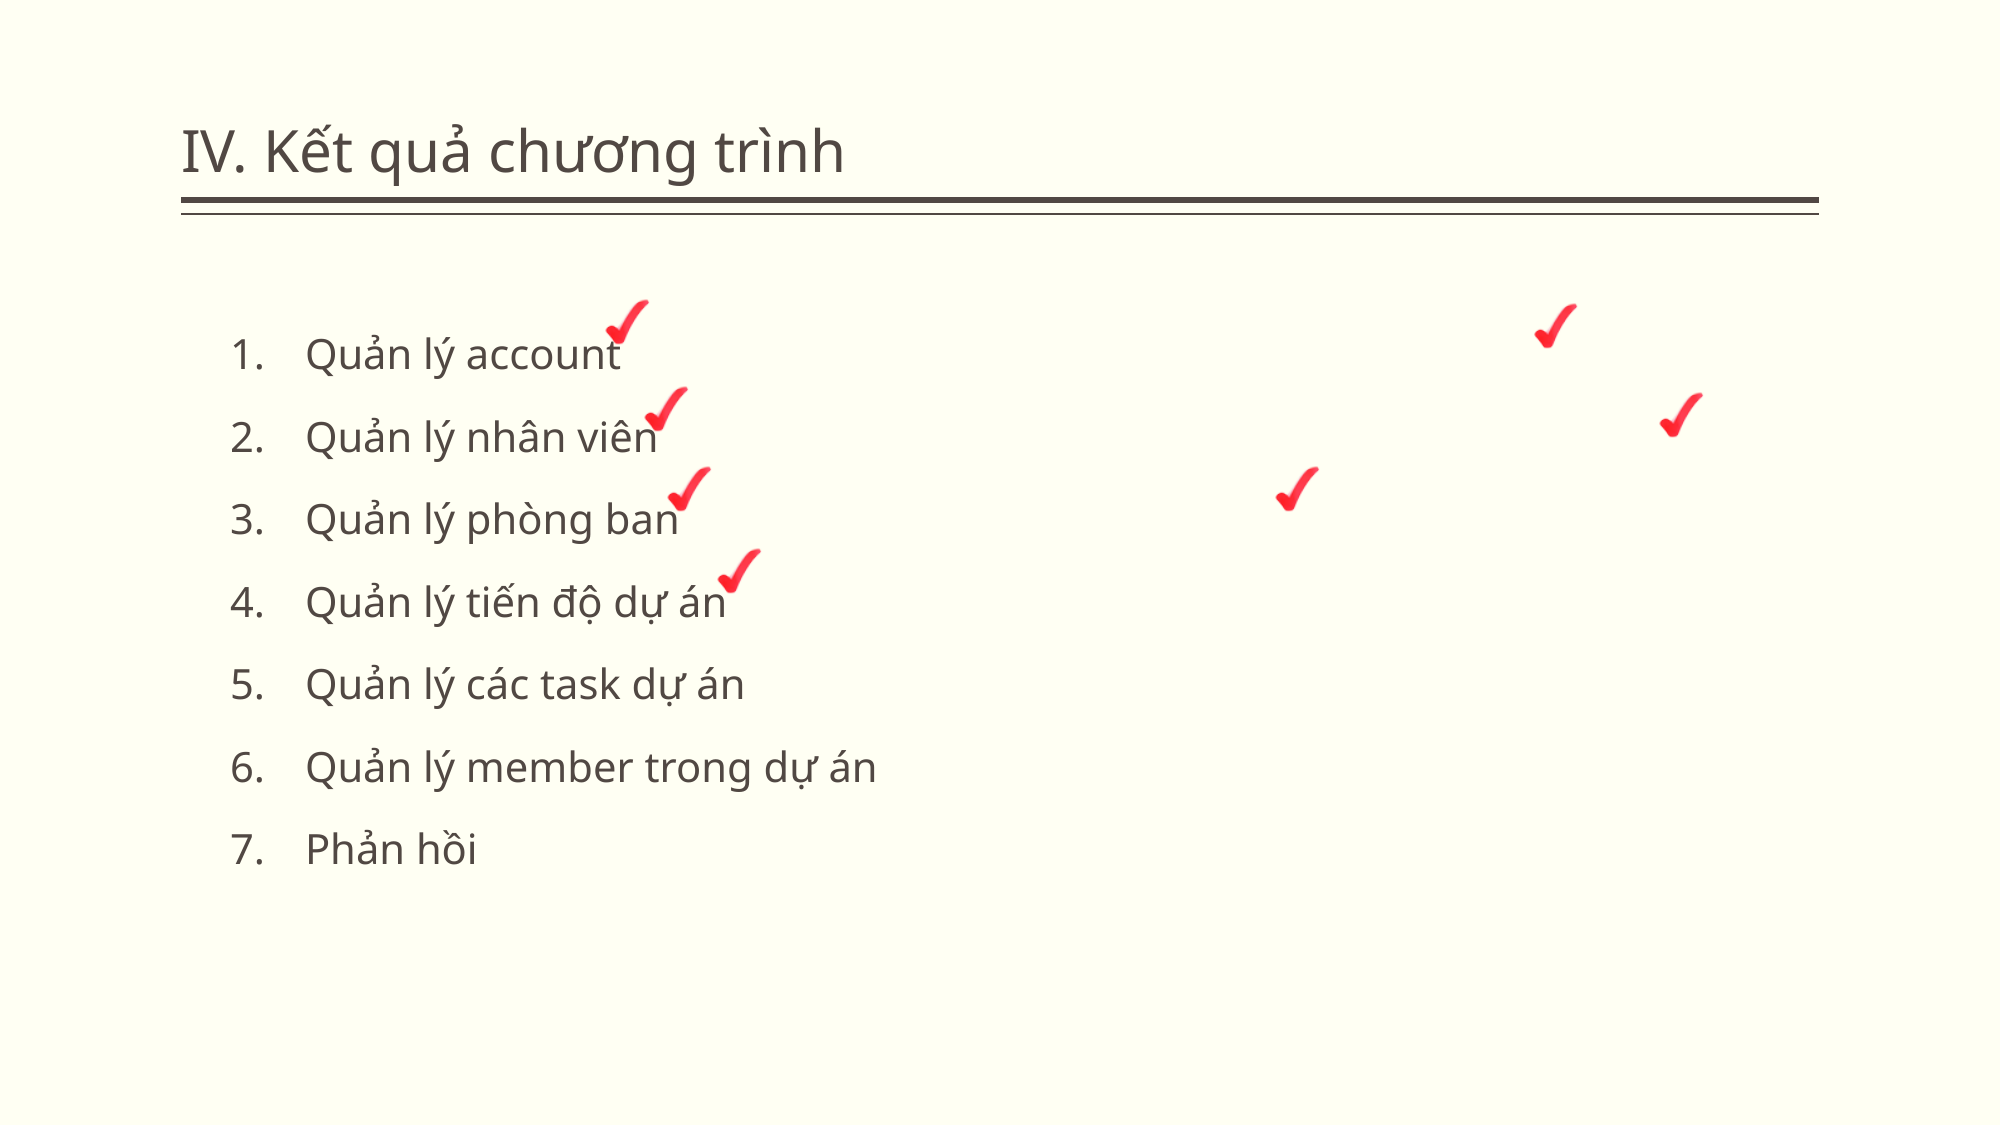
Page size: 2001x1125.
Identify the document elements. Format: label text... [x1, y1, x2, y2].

picture [633, 375, 696, 443]
picture [656, 455, 719, 523]
picture [1648, 381, 1711, 449]
picture [1264, 455, 1327, 523]
picture [706, 537, 769, 605]
picture [1522, 292, 1585, 360]
title IV. Kết quả chương trình [181, 12, 1819, 193]
list Quản lý account Quản lý nhân viên Quản lý phòng ban Quản lý tiến độ dự án Quản lý các task dự án Quản lý member trong dự án Phản hồi [230, 326, 1819, 980]
picture [594, 288, 657, 356]
